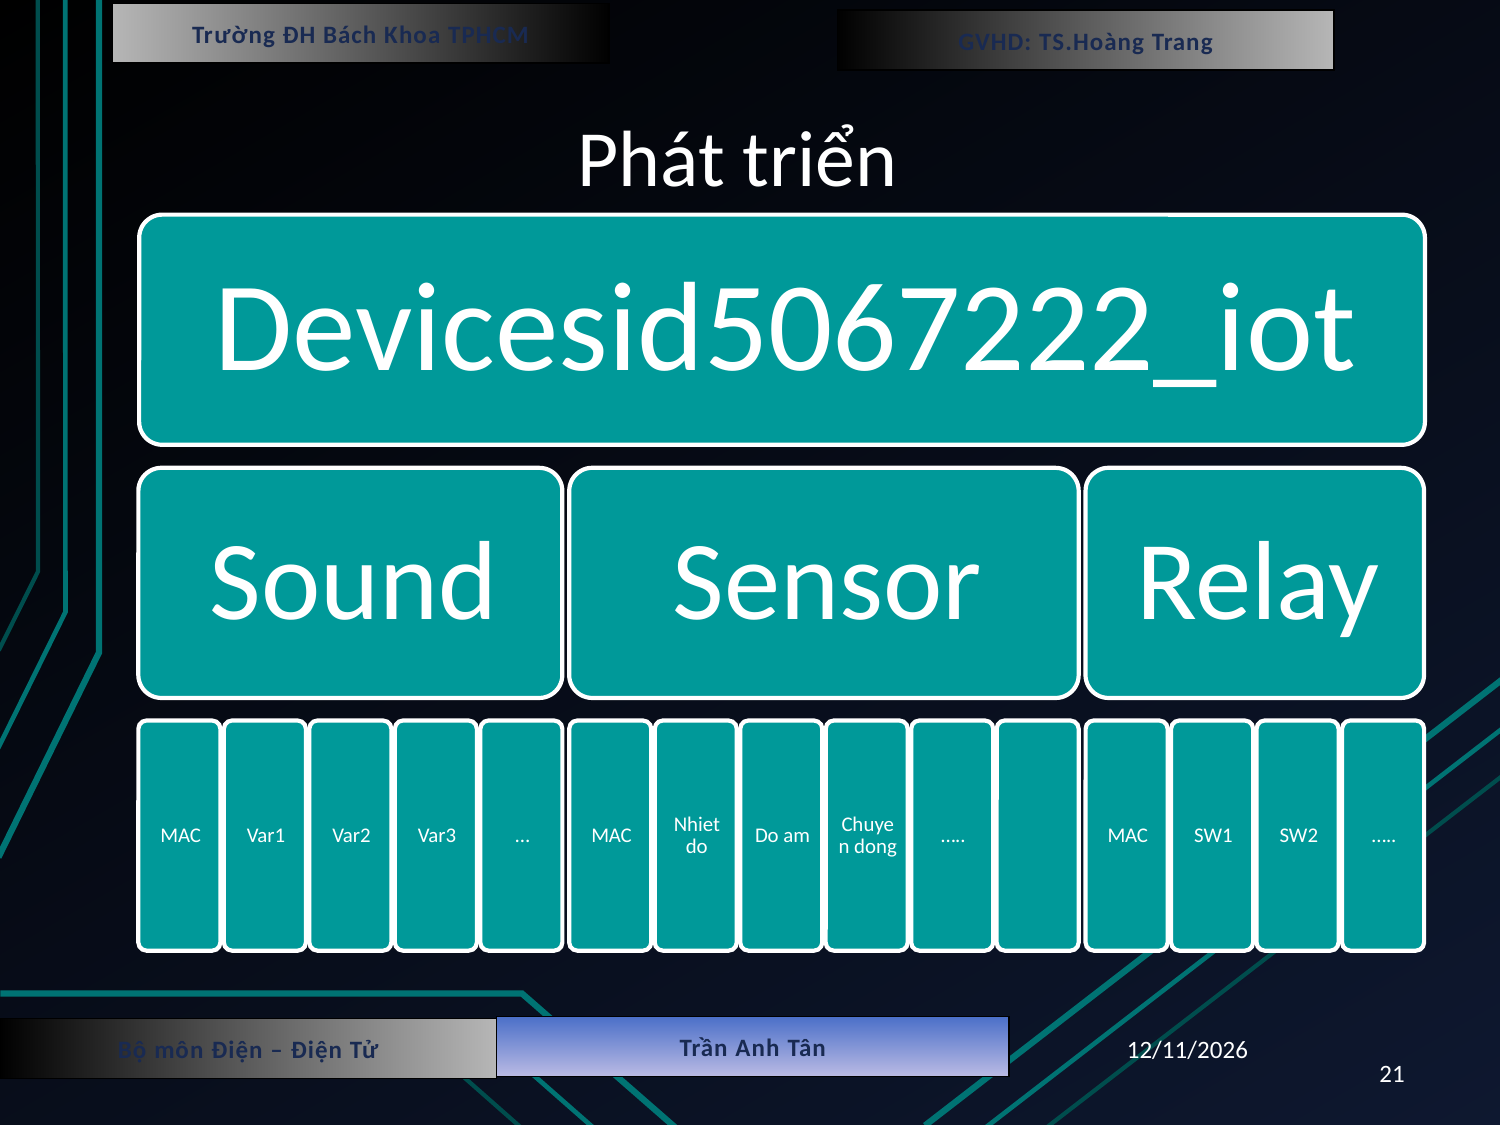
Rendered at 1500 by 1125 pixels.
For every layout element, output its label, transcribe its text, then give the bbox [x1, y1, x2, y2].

text_box Bộ môn Điện – Điện Tử [0, 1018, 497, 1079]
text_box Trường ĐH Bách Khoa TPHCM [112, 3, 610, 64]
title Phát triển [200, 95, 1275, 211]
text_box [137, 214, 1426, 952]
footer Trần Anh Tân [496, 1016, 1010, 1077]
slide_number 21 [1299, 1042, 1425, 1103]
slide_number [1012, 1018, 1363, 1079]
text_box GVHD: TS.Hoàng Trang [837, 9, 1335, 71]
